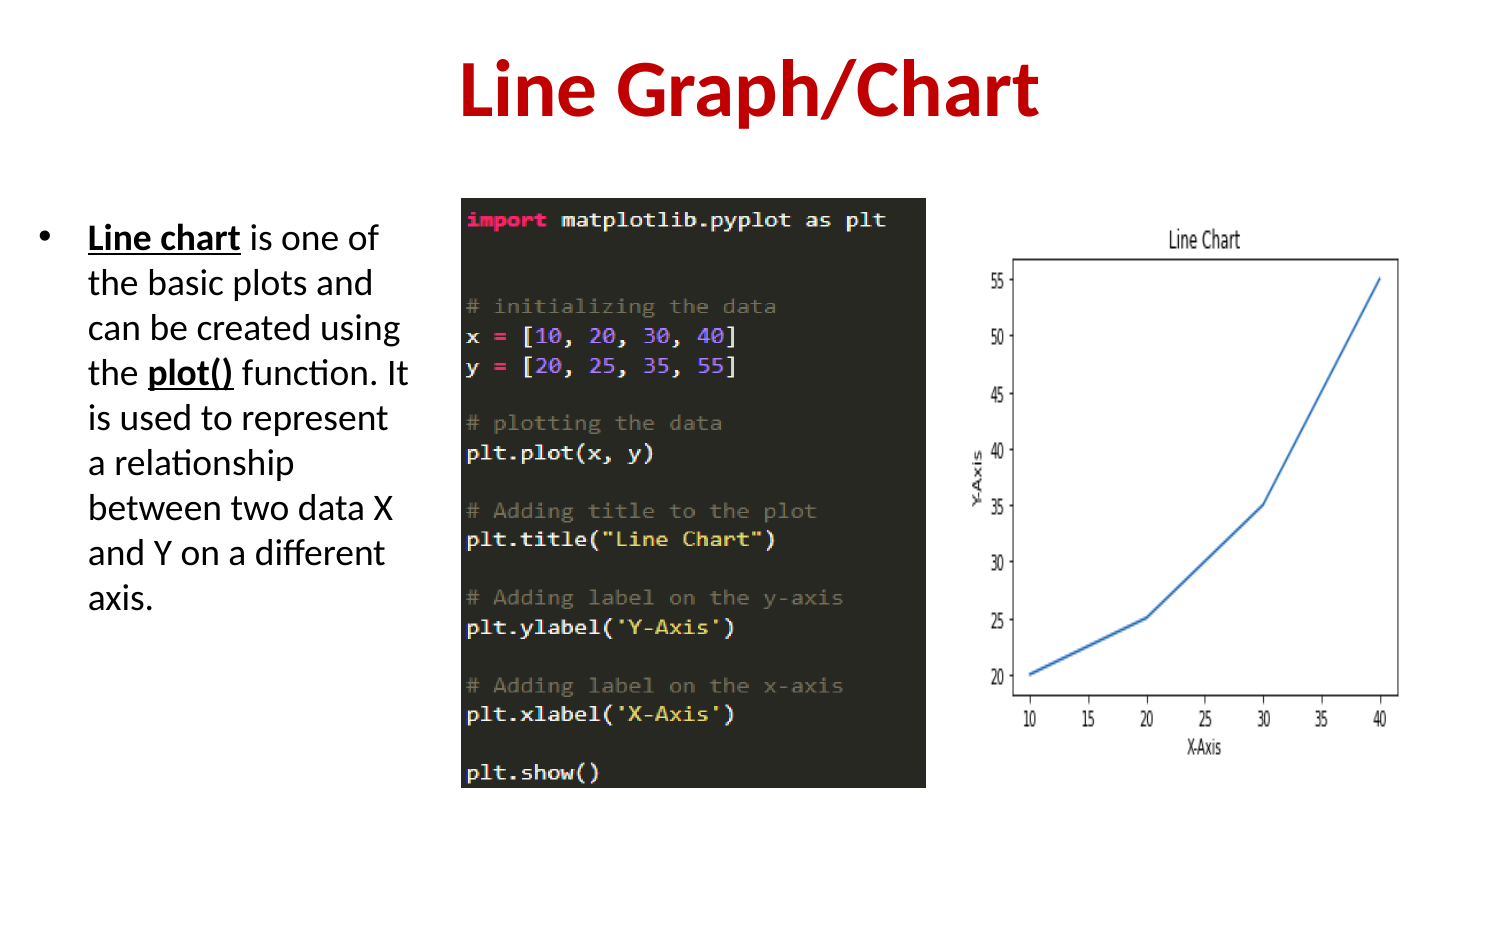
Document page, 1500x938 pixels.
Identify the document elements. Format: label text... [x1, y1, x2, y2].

title Line Graph/Chart [75, 37, 1425, 132]
list Line chart is one of the basic plots and can be created using the plot() function. It is used to represent a relationship between two data X and Y on a different axis. [24, 206, 425, 644]
picture [461, 198, 926, 788]
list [962, 211, 1425, 775]
